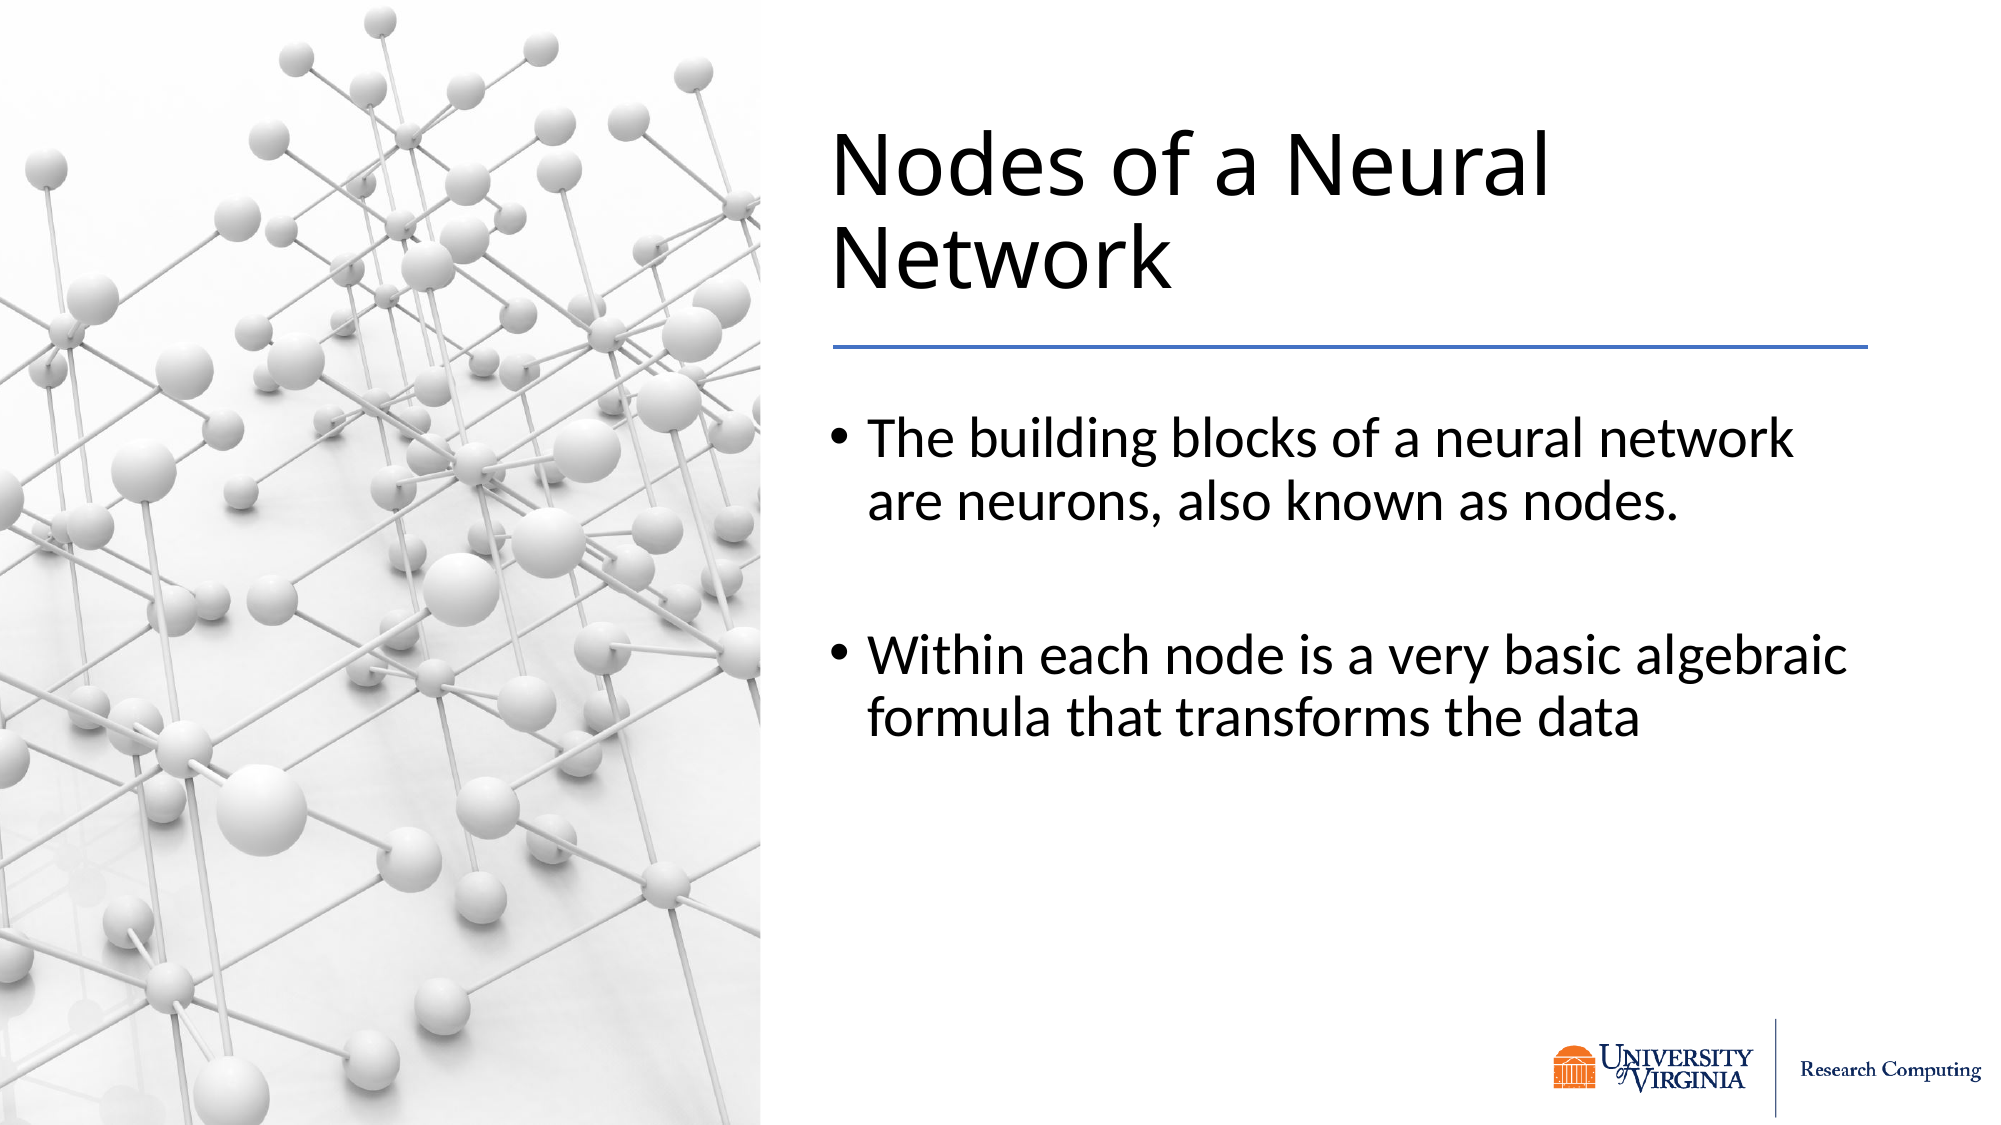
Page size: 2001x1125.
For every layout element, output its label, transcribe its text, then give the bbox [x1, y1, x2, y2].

picture [0, 0, 761, 1125]
picture [1543, 1010, 1995, 1124]
list The building blocks of a neural network are neurons, also known as nodes. Within each node is a very basic algebraic formula that transforms the data [814, 399, 1895, 1021]
title Nodes of a Neural Network [814, 103, 1895, 315]
